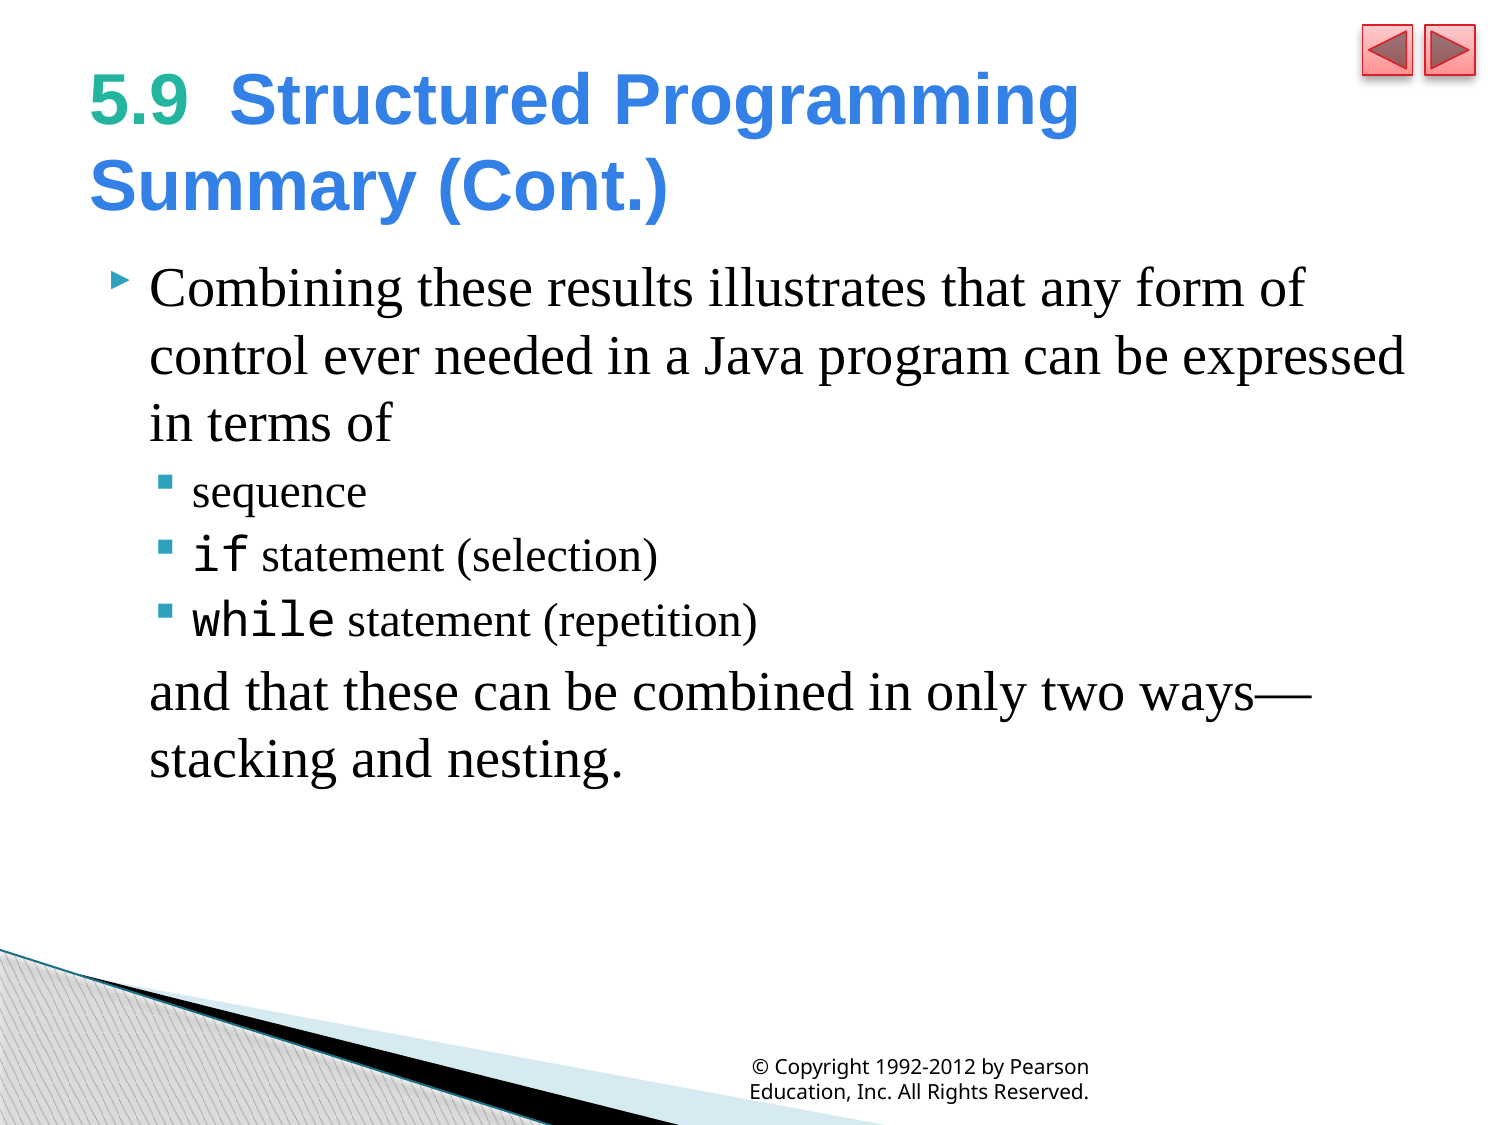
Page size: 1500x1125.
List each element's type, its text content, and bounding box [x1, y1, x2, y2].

list Combining these results illustrates that any form of control ever needed in a Java program can be expressed in terms of sequence if statement (selection) while statement (repetition) and that these can be combined in only two ways—stacking and nesting. [75, 242, 1425, 986]
footer © Copyright 1992-2012 by Pearson Education, Inc. All Rights Reserved. [650, 1051, 1105, 1112]
title 5.9 Structured Programming Summary (Cont.) [75, 45, 1425, 233]
